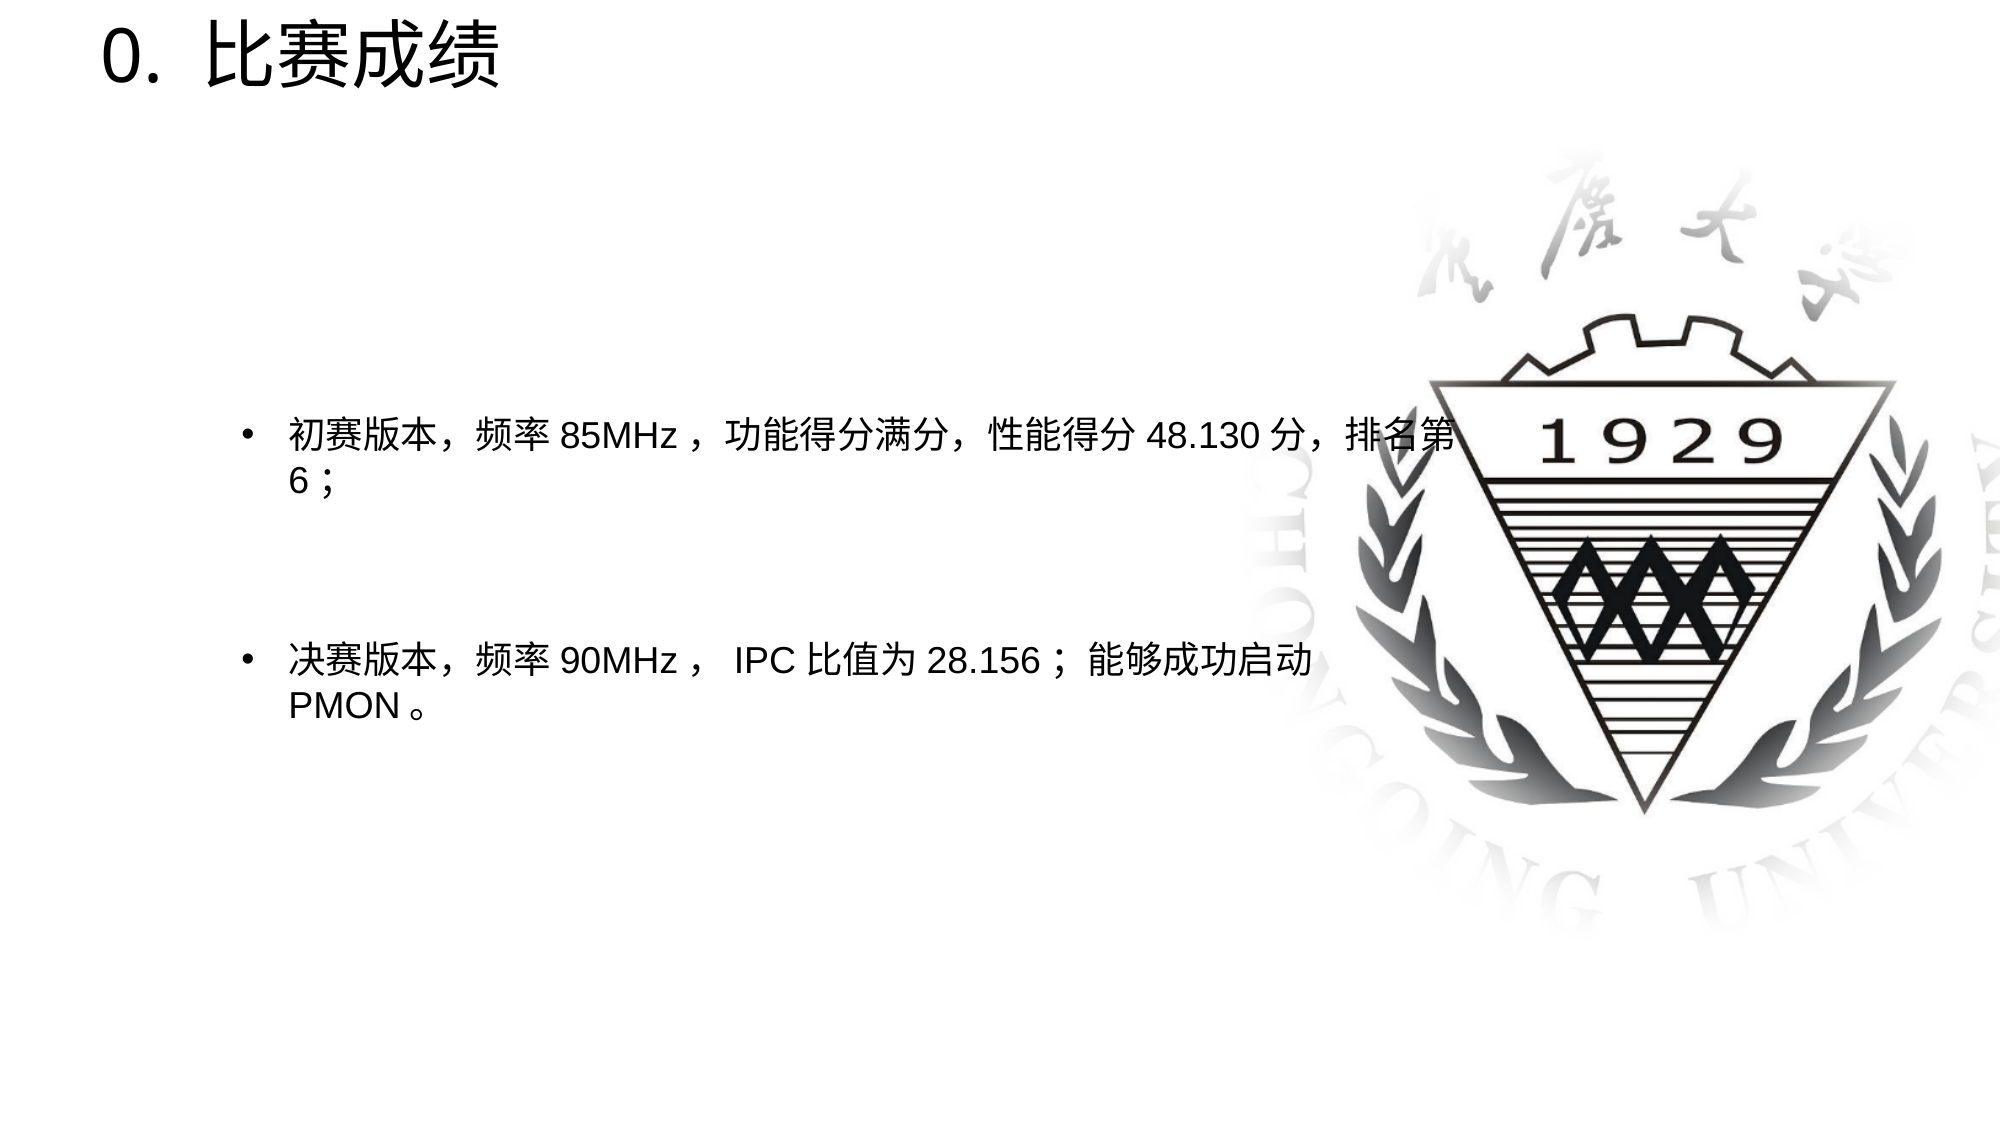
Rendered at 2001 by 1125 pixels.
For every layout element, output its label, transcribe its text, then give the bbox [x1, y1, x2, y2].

text_box 0. 比赛成绩 [85, 0, 566, 105]
picture [1212, 105, 2000, 975]
text_box 初赛版本，频率85MHz，功能得分满分，性能得分48.130分，排名第6； 决赛版本，频率90MHz，IPC比值为28.156；能够成功启动PMON。 [226, 403, 1212, 779]
